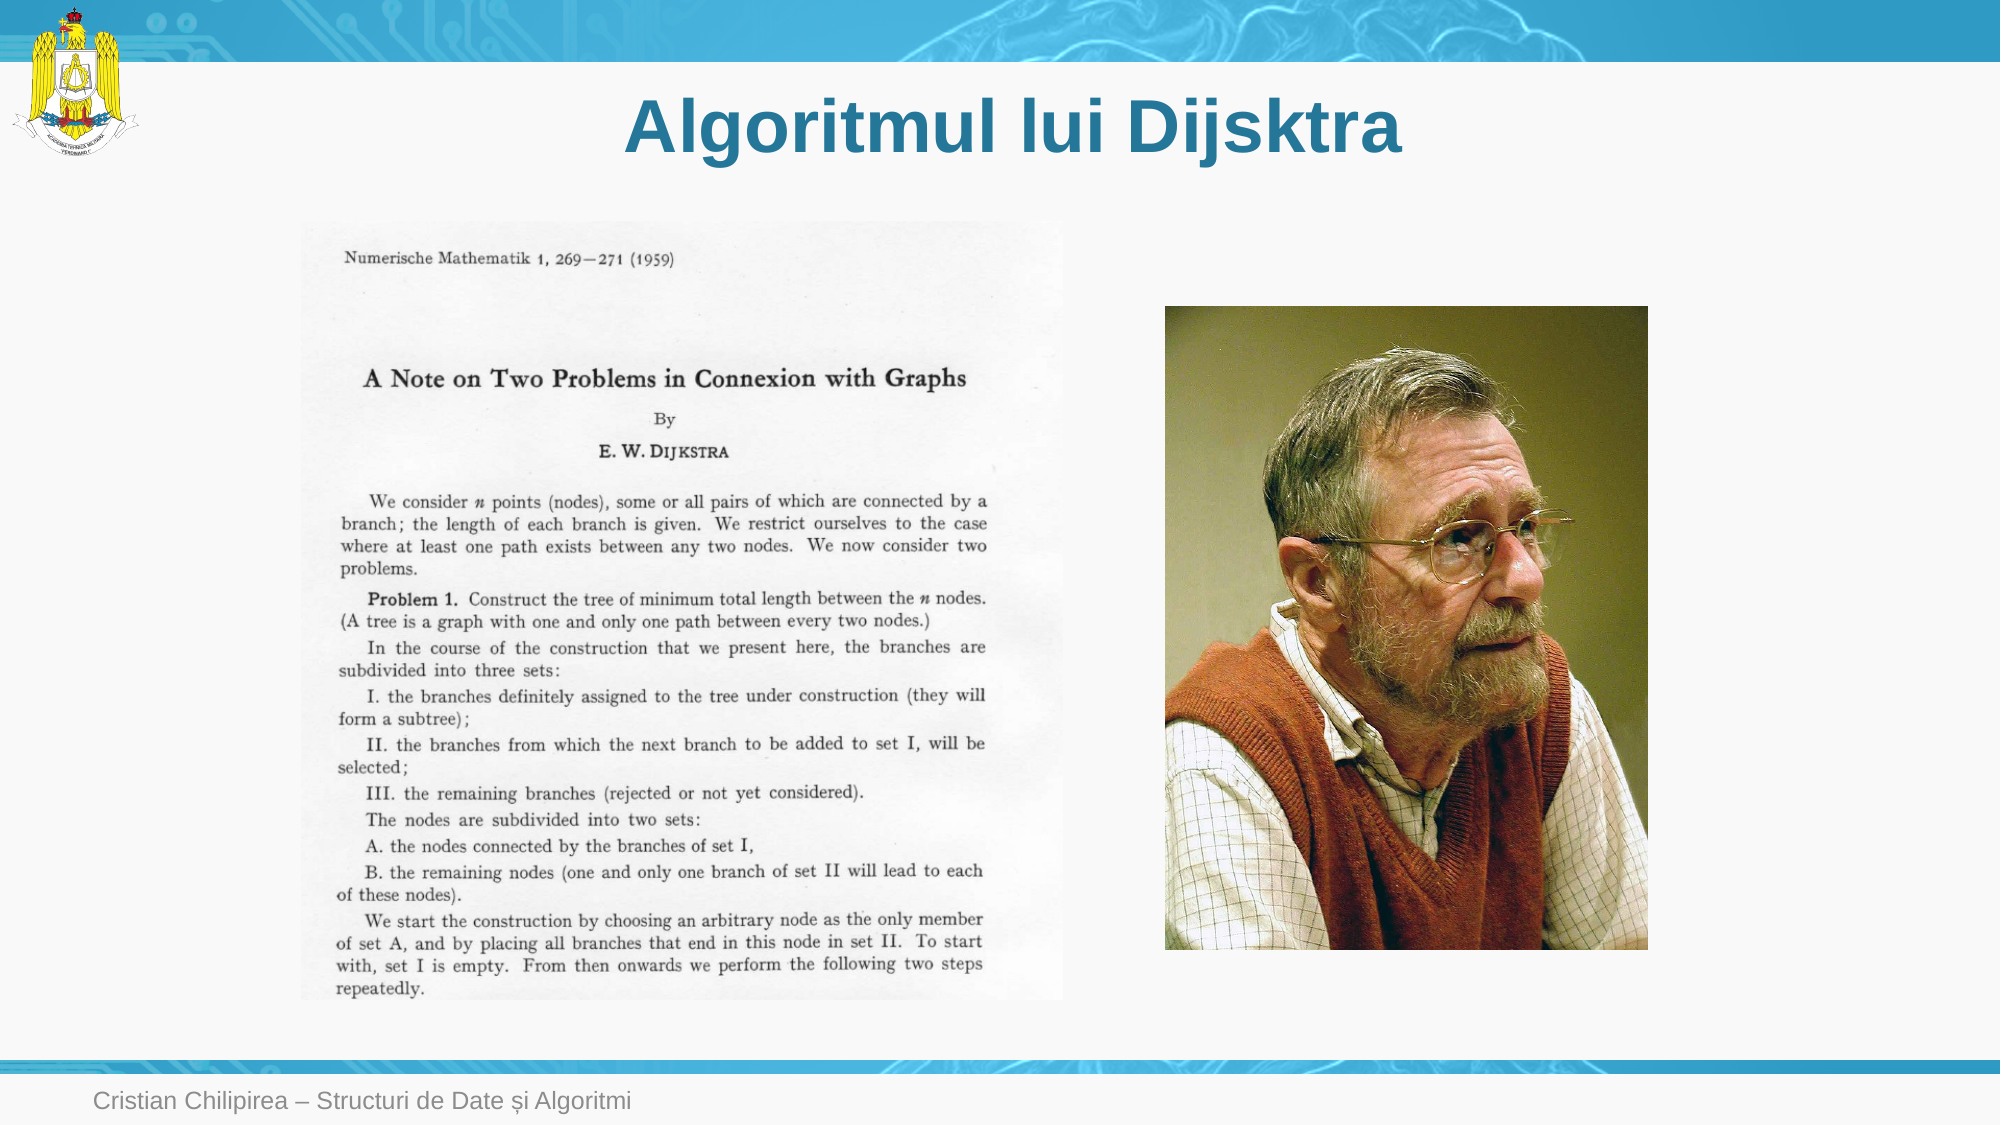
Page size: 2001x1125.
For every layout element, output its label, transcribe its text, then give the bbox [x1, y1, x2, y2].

picture [0, 1060, 2000, 1074]
picture [301, 221, 1064, 1000]
picture [0, 0, 2000, 156]
title Algoritmul lui Dijsktra [150, 76, 1876, 180]
picture [1165, 306, 1648, 950]
footer Cristian Chilipirea – Structuri de Date și Algoritmi [77, 1073, 1338, 1125]
